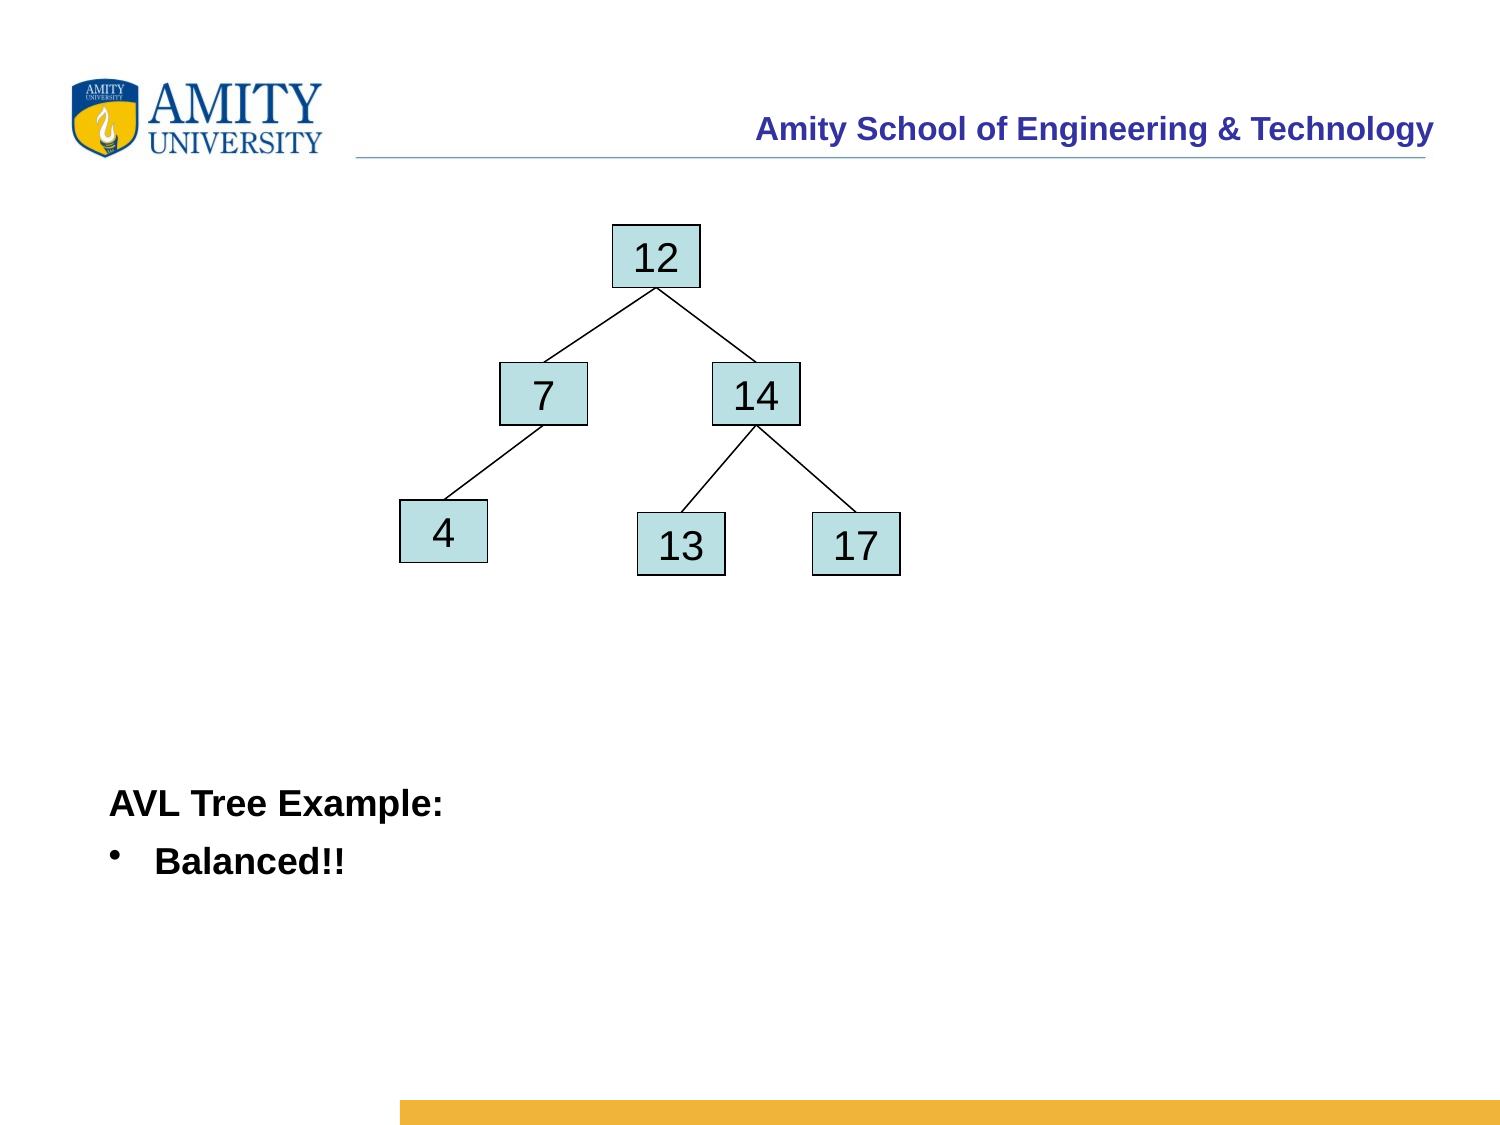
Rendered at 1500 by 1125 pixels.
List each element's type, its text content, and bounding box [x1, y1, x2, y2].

picture [0, 0, 1500, 188]
text_box 17 [812, 512, 900, 575]
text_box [443, 424, 544, 500]
text_box 12 [612, 224, 700, 287]
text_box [657, 287, 757, 363]
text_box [681, 424, 756, 513]
text_box 13 [637, 512, 725, 575]
text_box AVL Tree Example: Balanced!! [93, 772, 1357, 890]
text_box 14 [712, 362, 800, 424]
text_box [756, 424, 857, 513]
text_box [543, 287, 657, 363]
text_box 4 [399, 499, 488, 563]
text_box 7 [499, 362, 588, 425]
